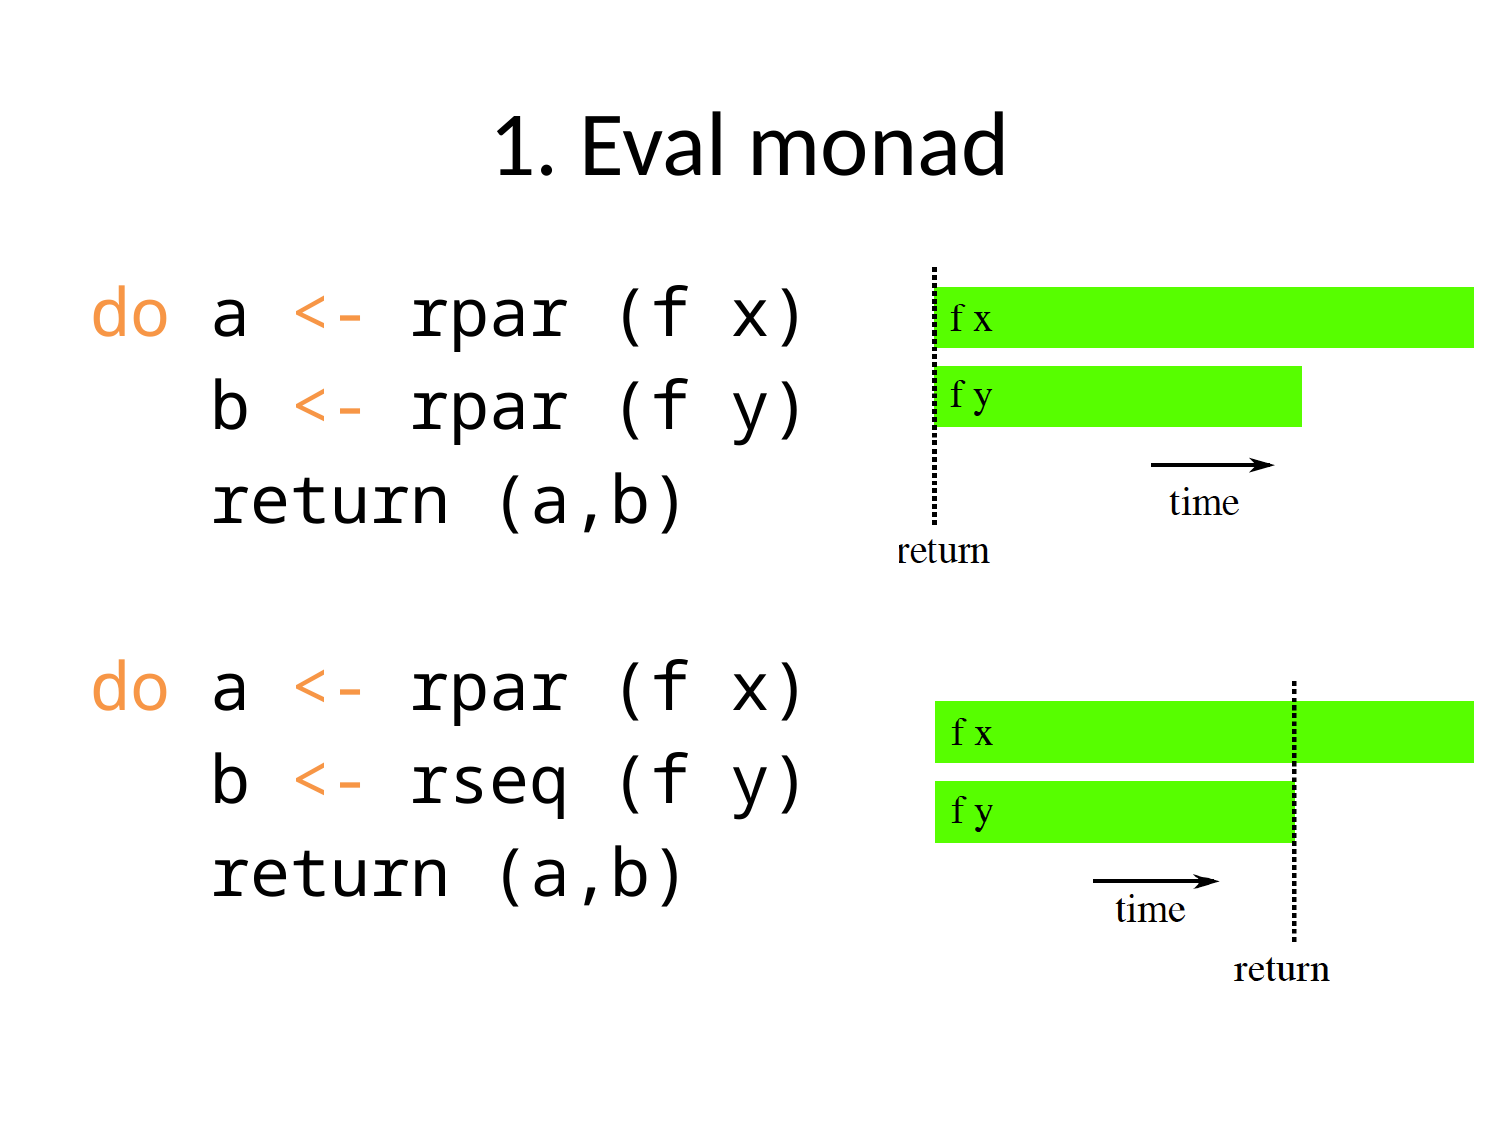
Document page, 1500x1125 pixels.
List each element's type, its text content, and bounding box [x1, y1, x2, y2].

picture [889, 262, 1483, 570]
title 1. Eval monad [75, 45, 1425, 233]
picture [925, 677, 1483, 990]
list do a <- rpar (f x) b <- rpar (f y) return (a,b) do a <- rpar (f x) b <- rseq (f y) return (a,b) [75, 262, 1425, 1005]
